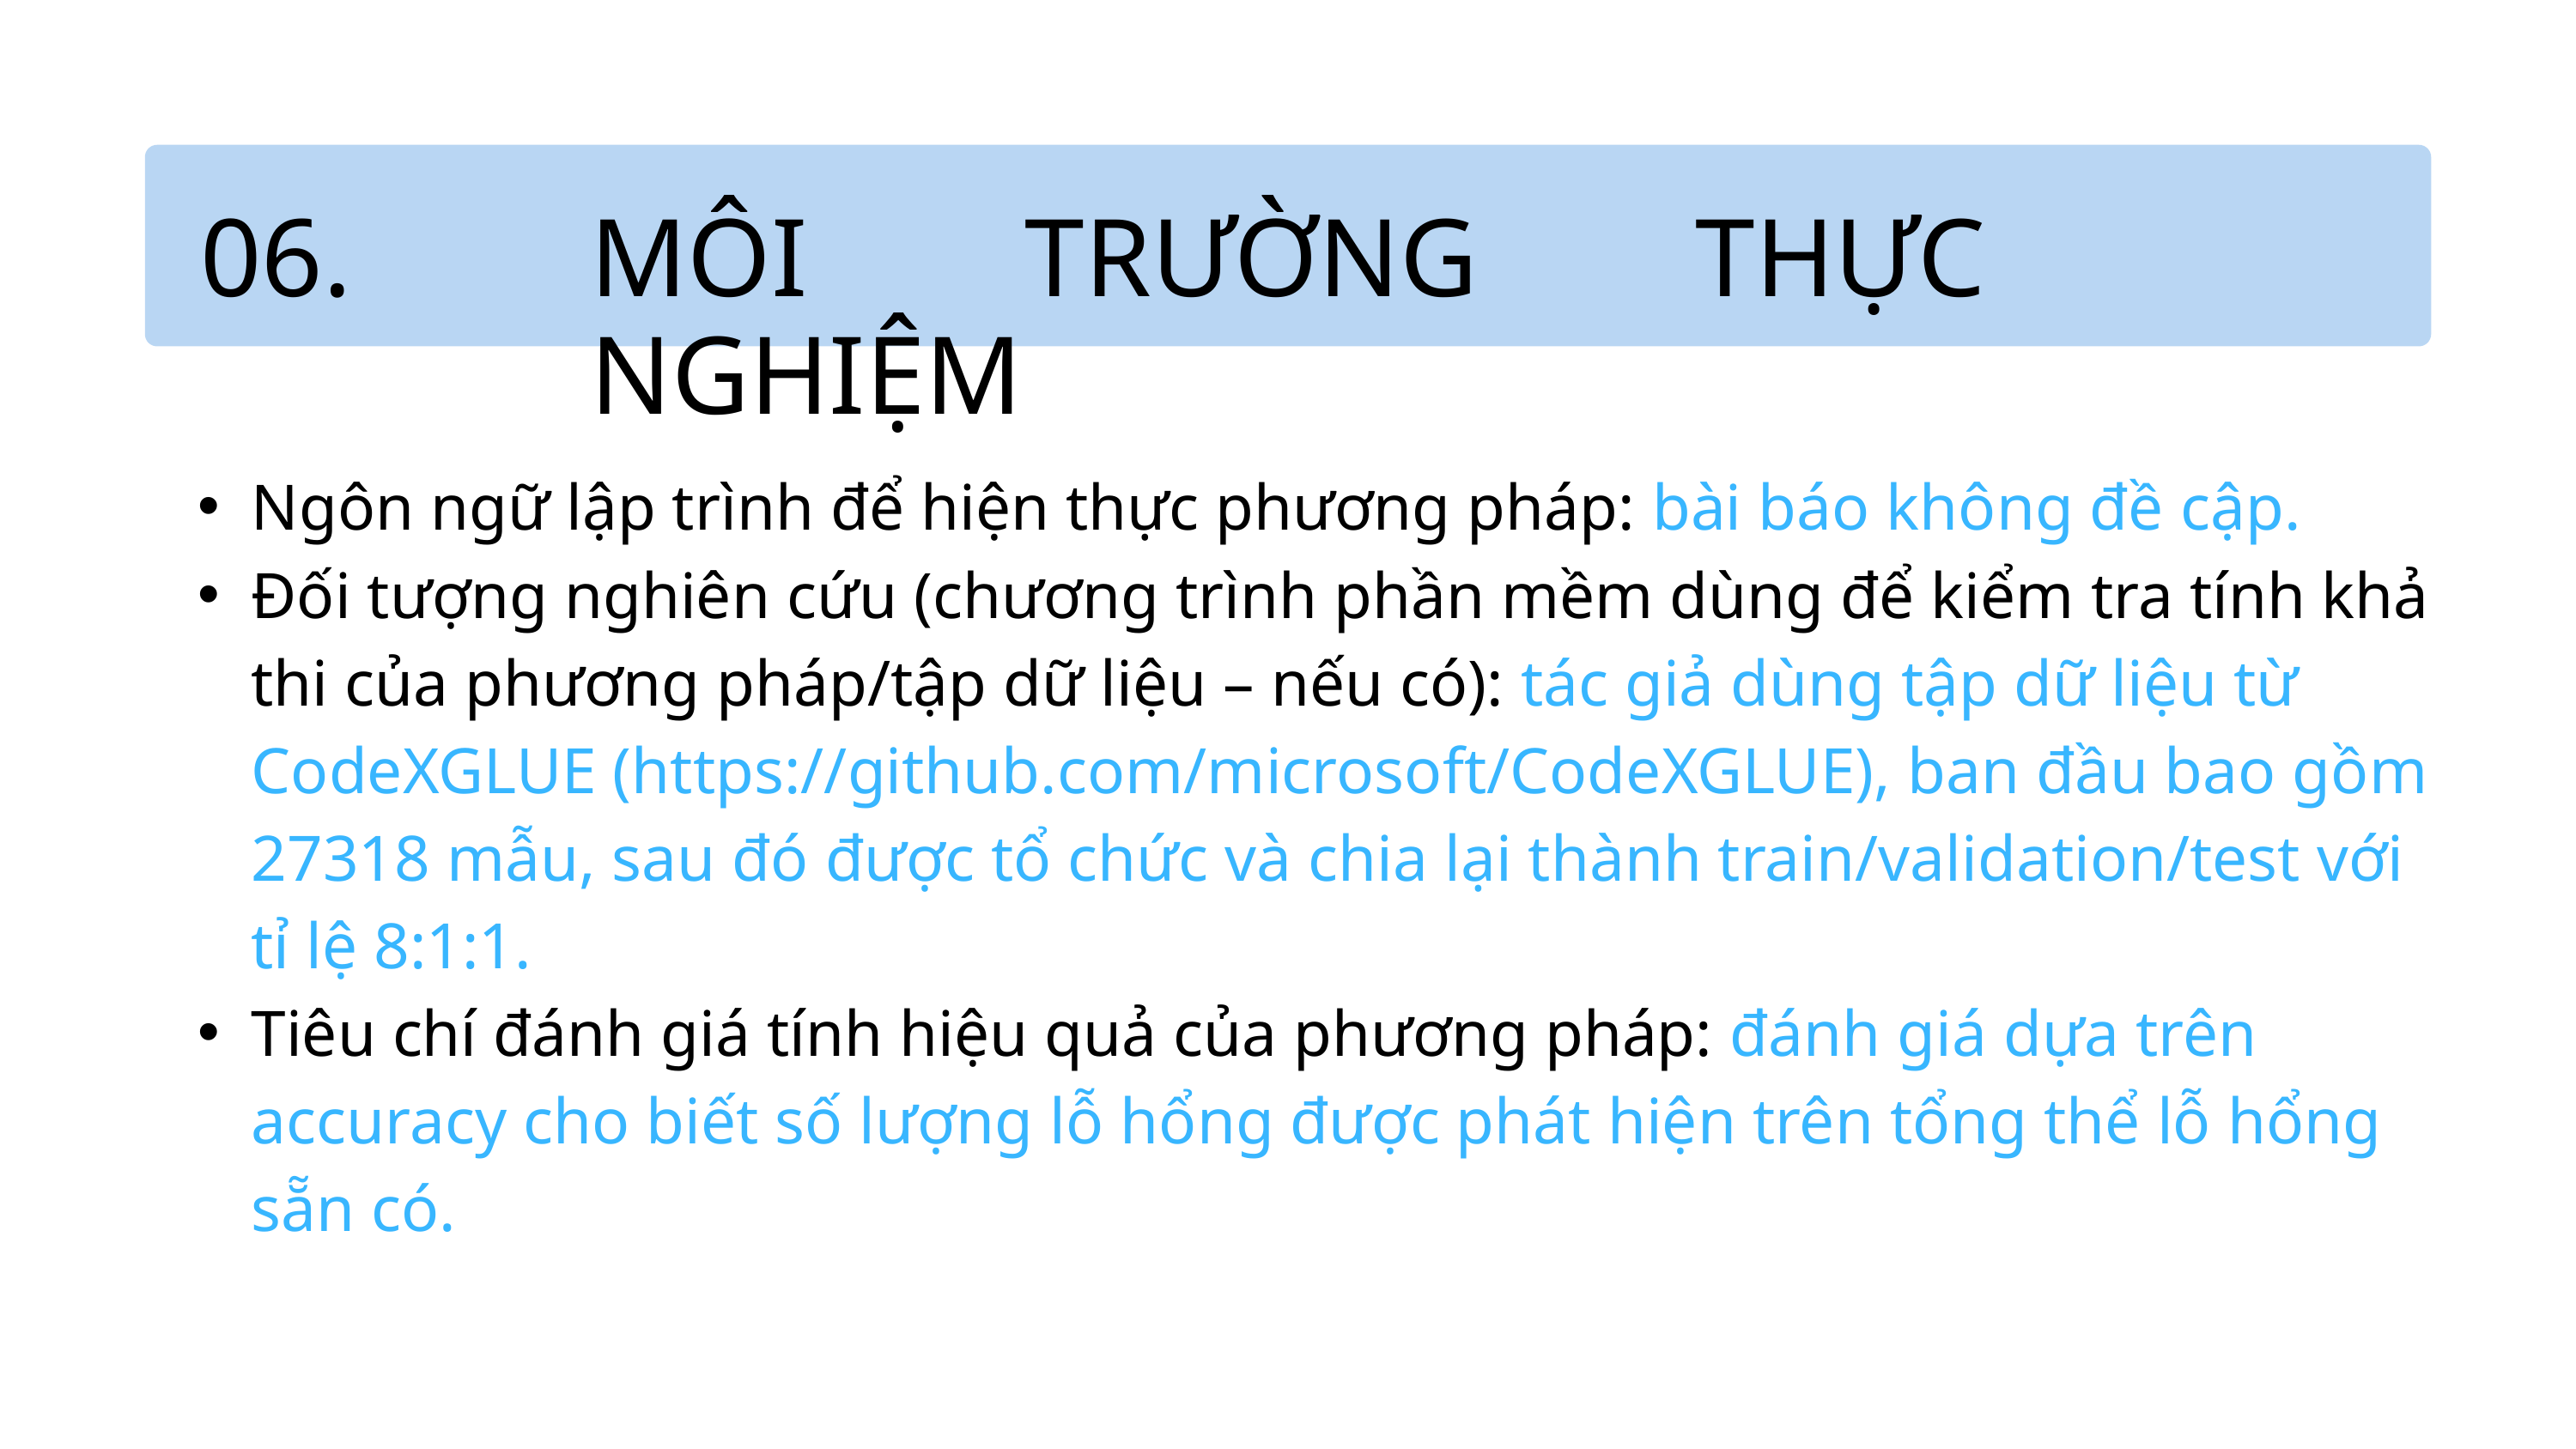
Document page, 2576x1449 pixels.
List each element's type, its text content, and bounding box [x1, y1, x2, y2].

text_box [144, 144, 2432, 347]
text_box Ngôn ngữ lập trình để hiện thực phương pháp: bài báo không đề cập. Đối tượng nghiên cứu (chương trình phần mềm dùng để kiểm tra tính khả thi của phương pháp/tập dữ liệu – nếu có): tác giả dùng tập dữ liệu từ CodeXGLUE (https://github.com/microsoft/CodeXGLUE), ban đầu bao gồm 27318 mẫu, sau đó được tổ chức và chia lại thành train/validation/test với tỉ lệ 8:1:1. Tiêu chí đánh giá tính hiệu quả của phương pháp: đánh giá dựa trên accuracy cho biết số lượng lỗ hổng được phát hiện trên tổng thể lỗ hổng sẵn có. [144, 455, 2432, 1245]
text_box MÔI TRƯỜNG THỰC NGHIỆM [589, 356, 1986, 436]
